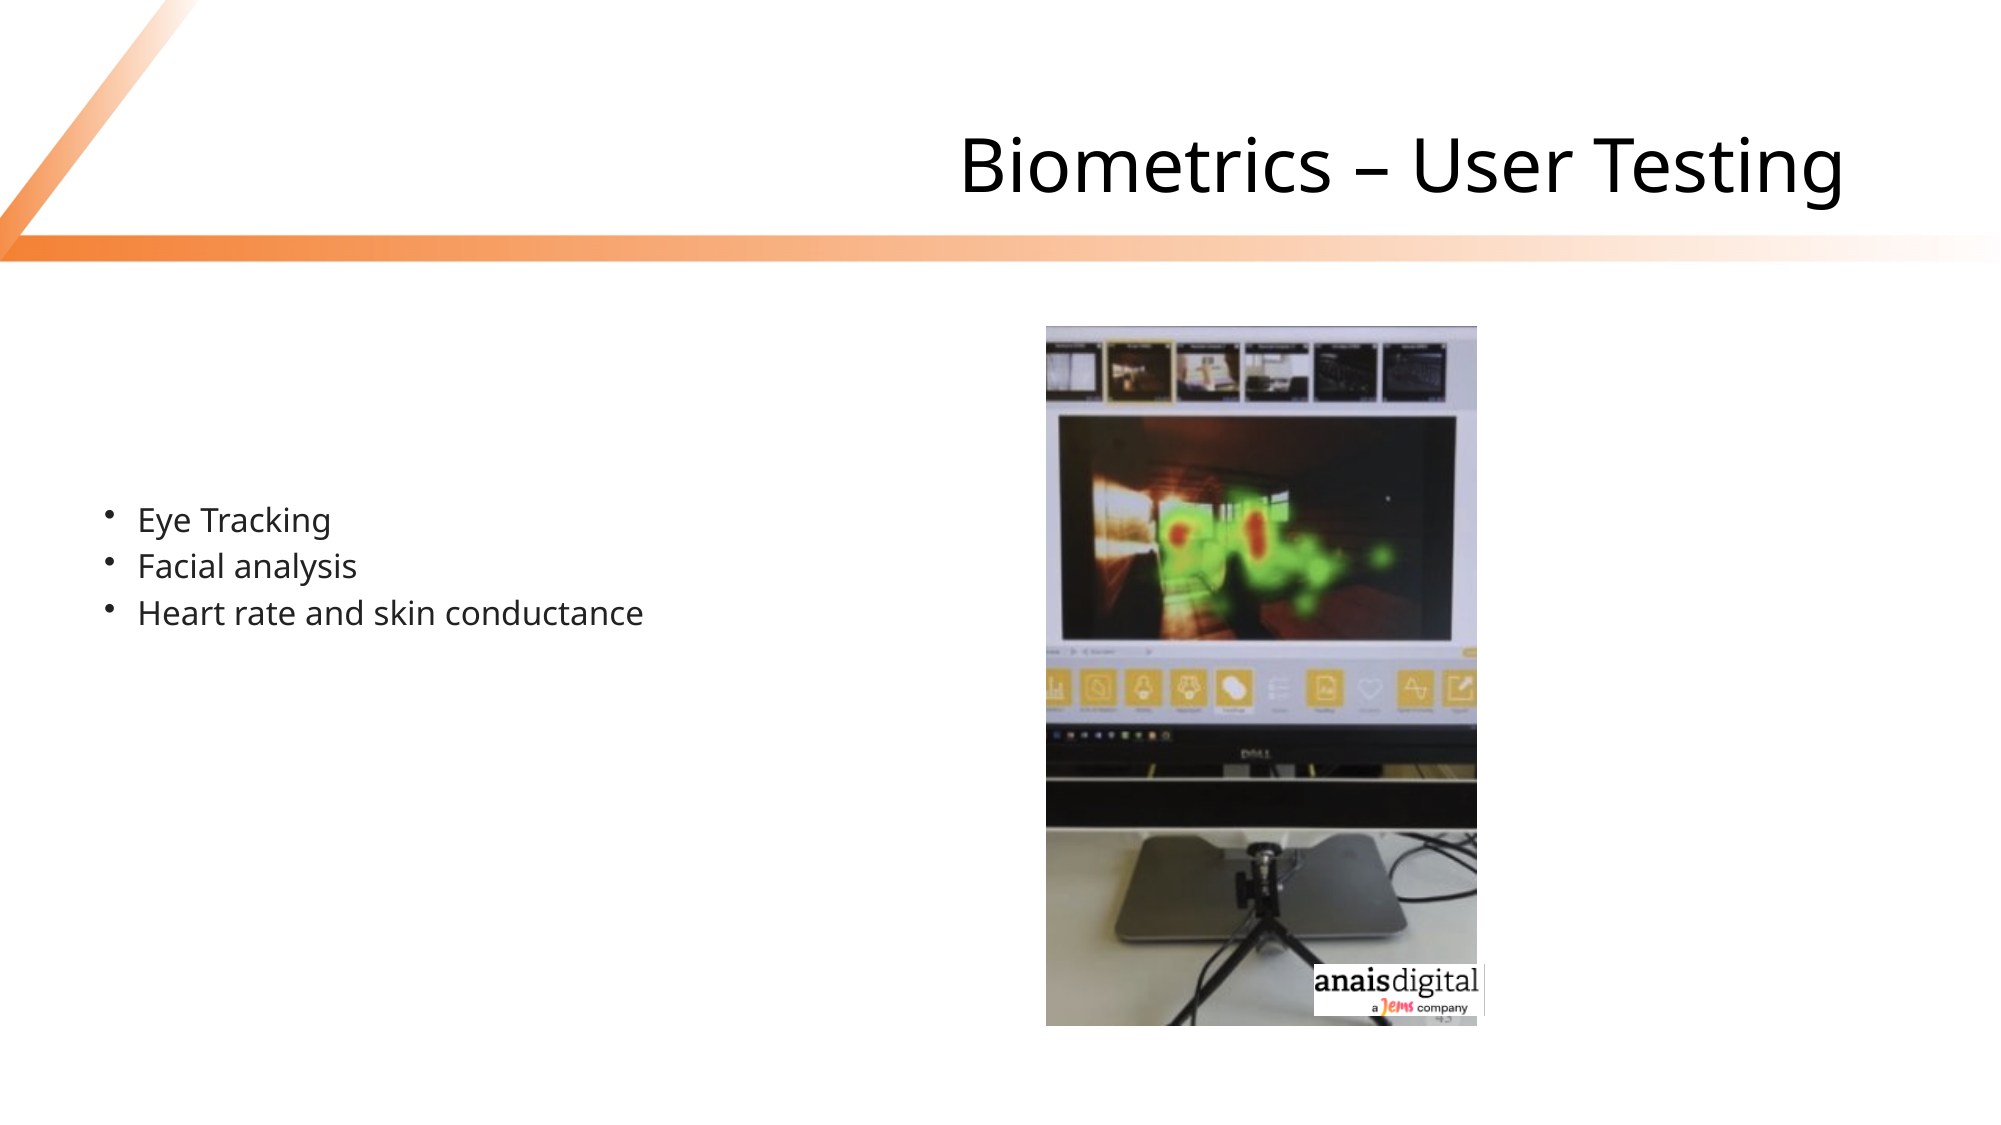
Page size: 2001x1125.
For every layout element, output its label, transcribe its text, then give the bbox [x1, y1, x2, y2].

text_box Eye Tracking Facial analysis Heart rate and skin conductance [104, 492, 930, 633]
title Biometrics – User Testing [137, 59, 1863, 278]
picture [0, 0, 2000, 1125]
